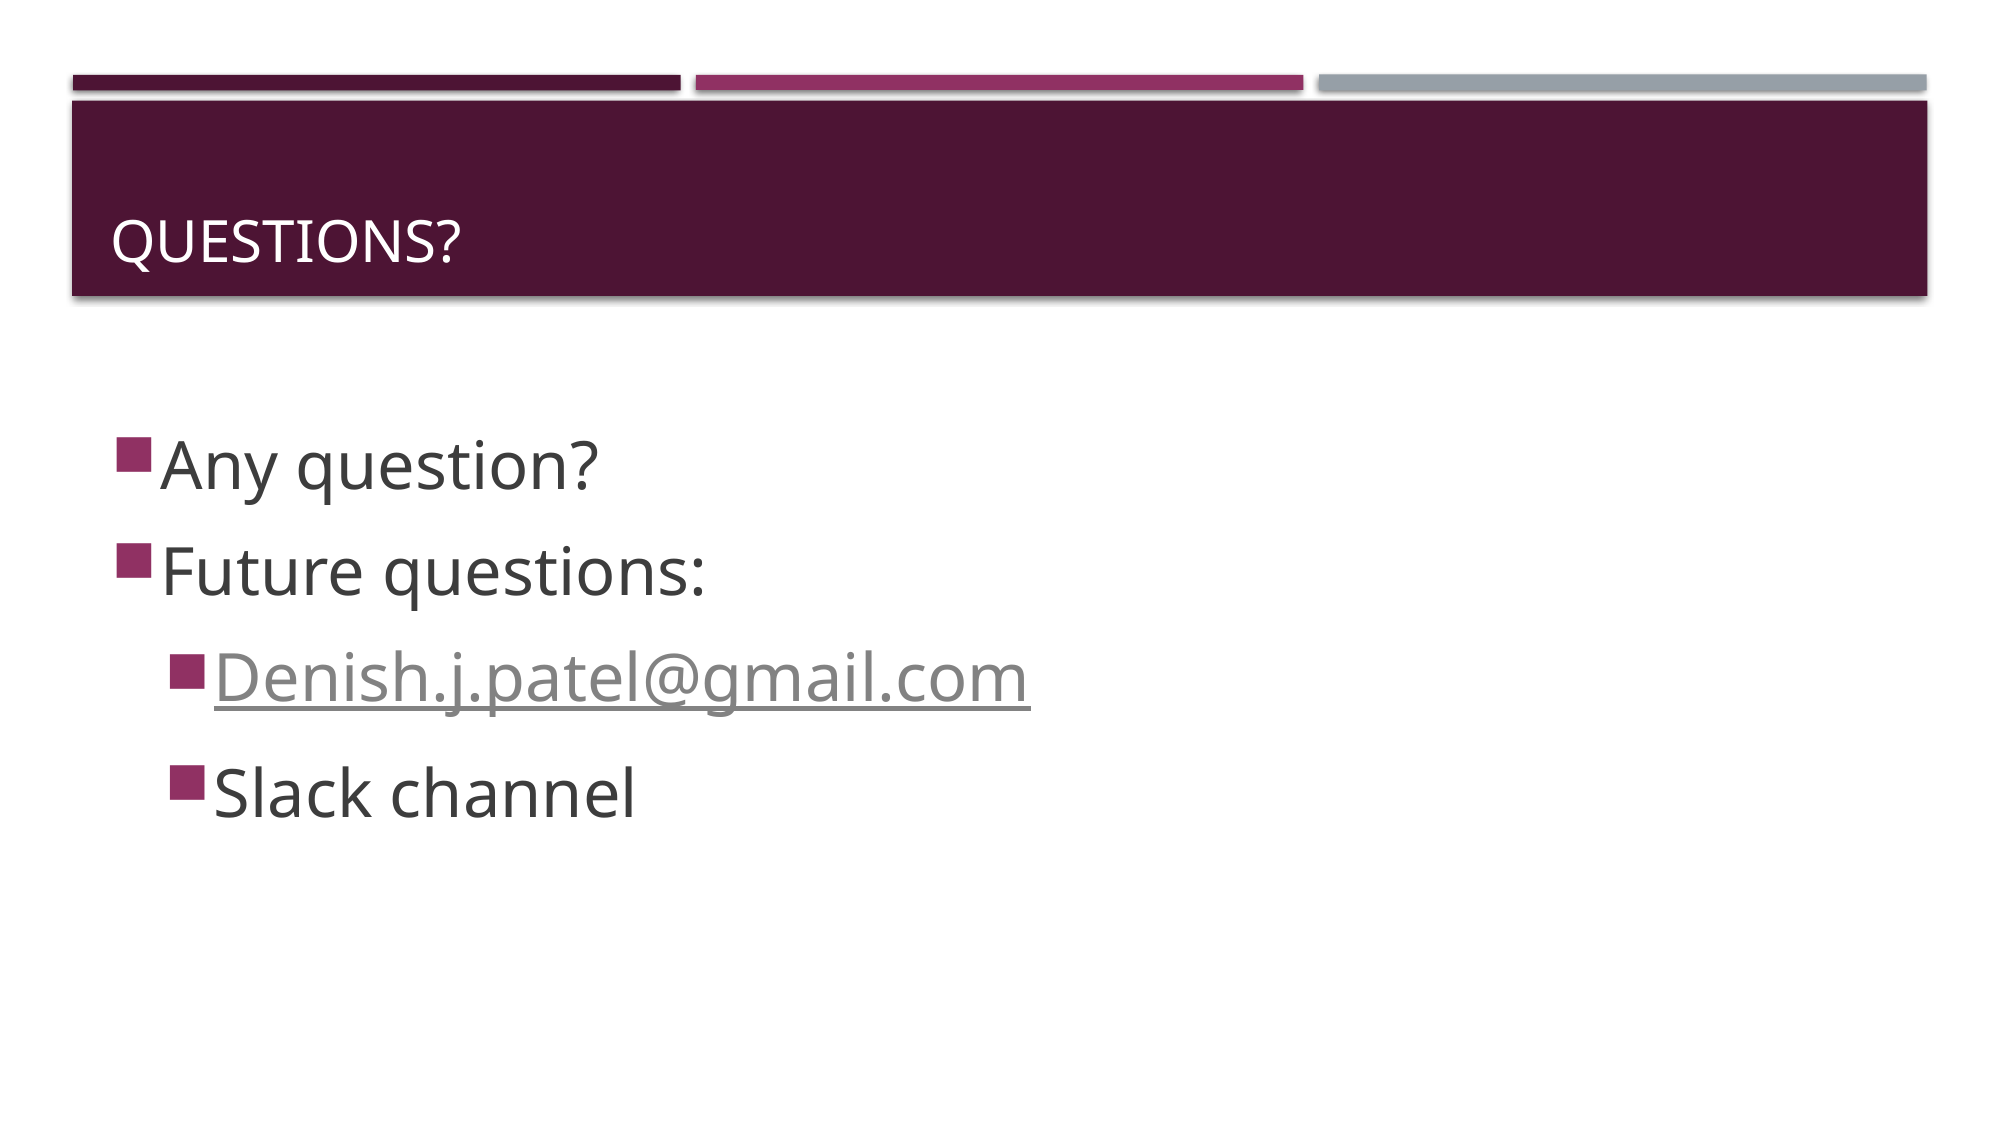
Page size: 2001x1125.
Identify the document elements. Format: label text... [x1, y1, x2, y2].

title Questions? [95, 115, 1905, 282]
list Any question? Future questions: Denish.j.patel@gmail.com Slack channel [95, 357, 1905, 962]
